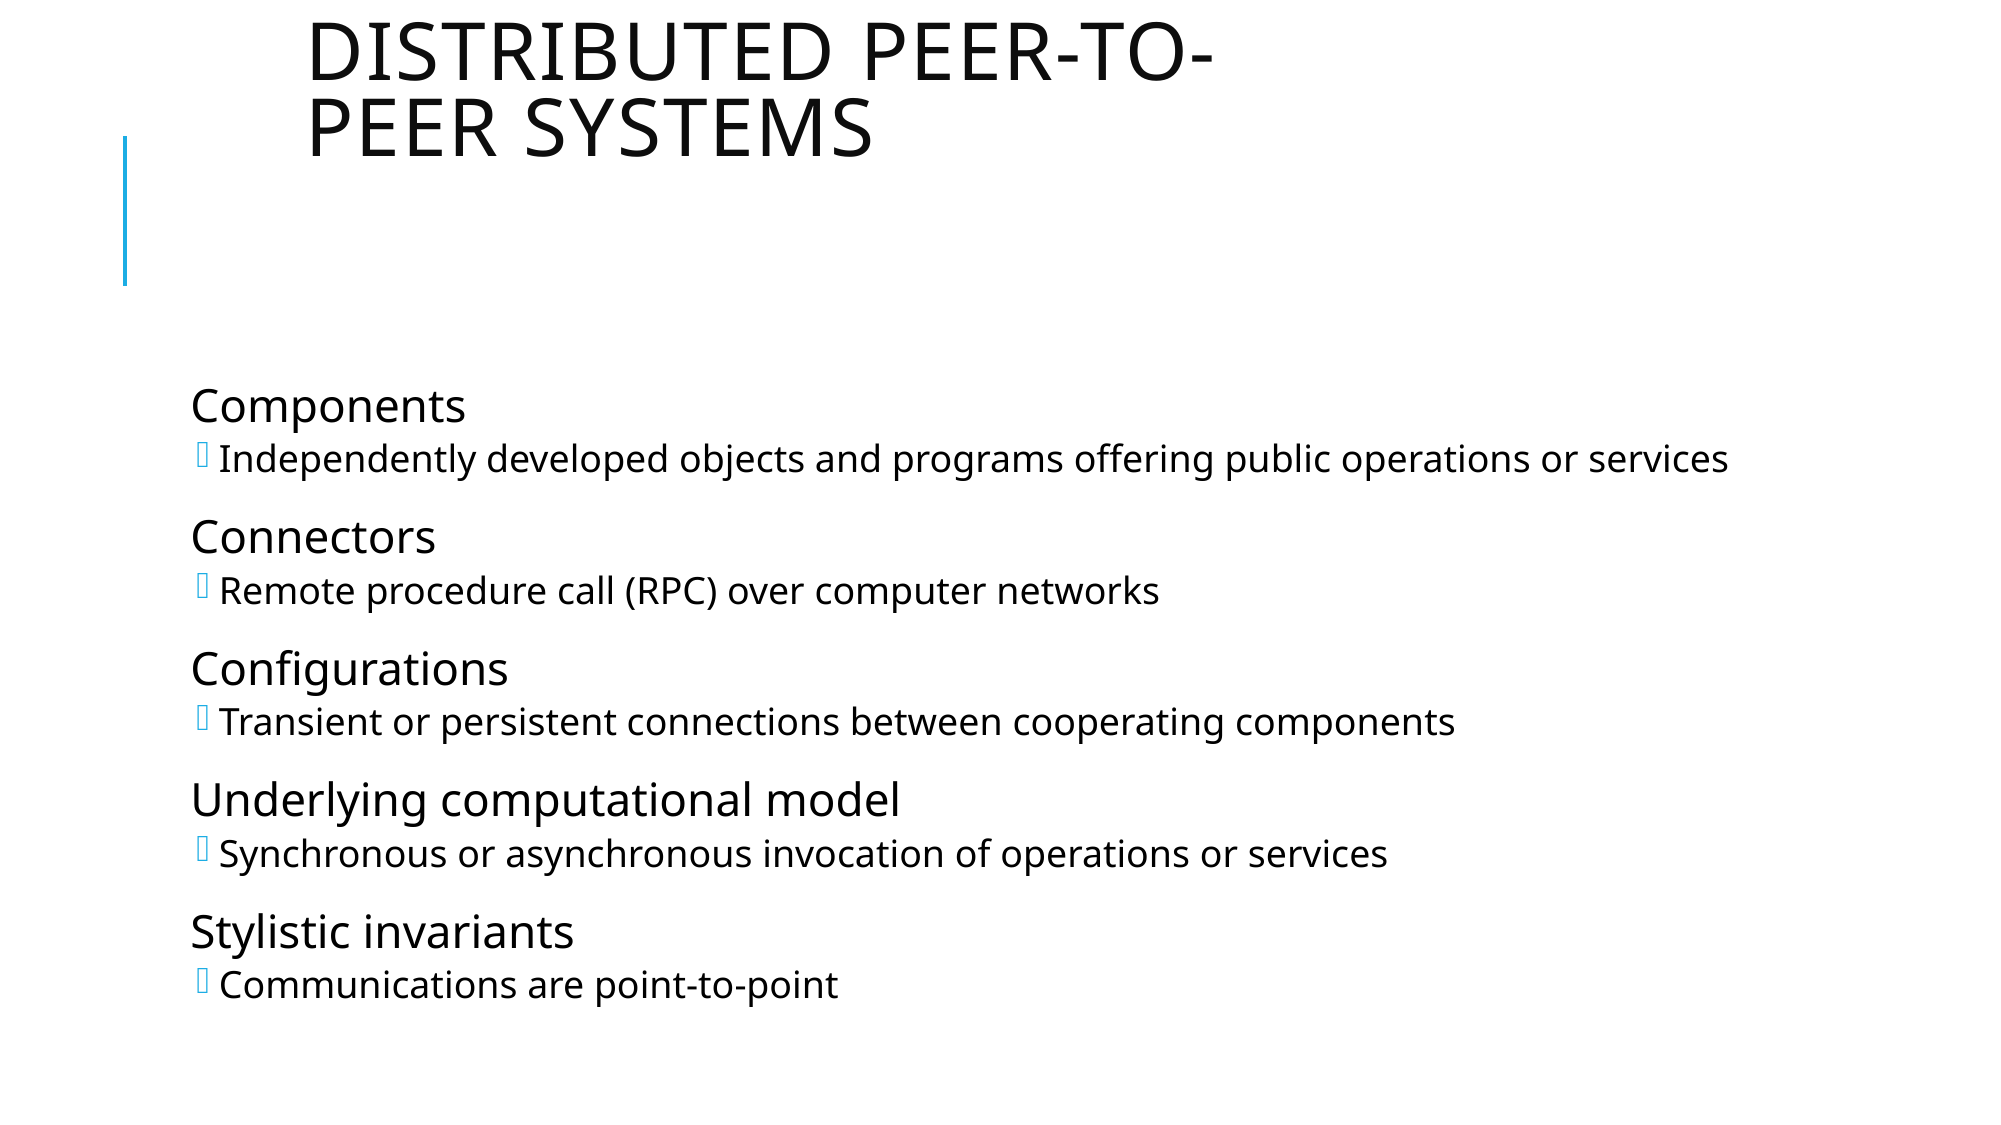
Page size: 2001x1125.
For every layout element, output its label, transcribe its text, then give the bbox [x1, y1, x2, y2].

title Distributed Peer-to-Peer Systems [290, 10, 1337, 180]
list Components Independently developed objects and programs offering public operations or services Connectors Remote procedure call (RPC) over computer networks Configurations Transient or persistent connections between cooperating components Underlying computational model Synchronous or asynchronous invocation of operations or services Stylistic invariants Communications are point-to-point [168, 375, 1763, 1035]
